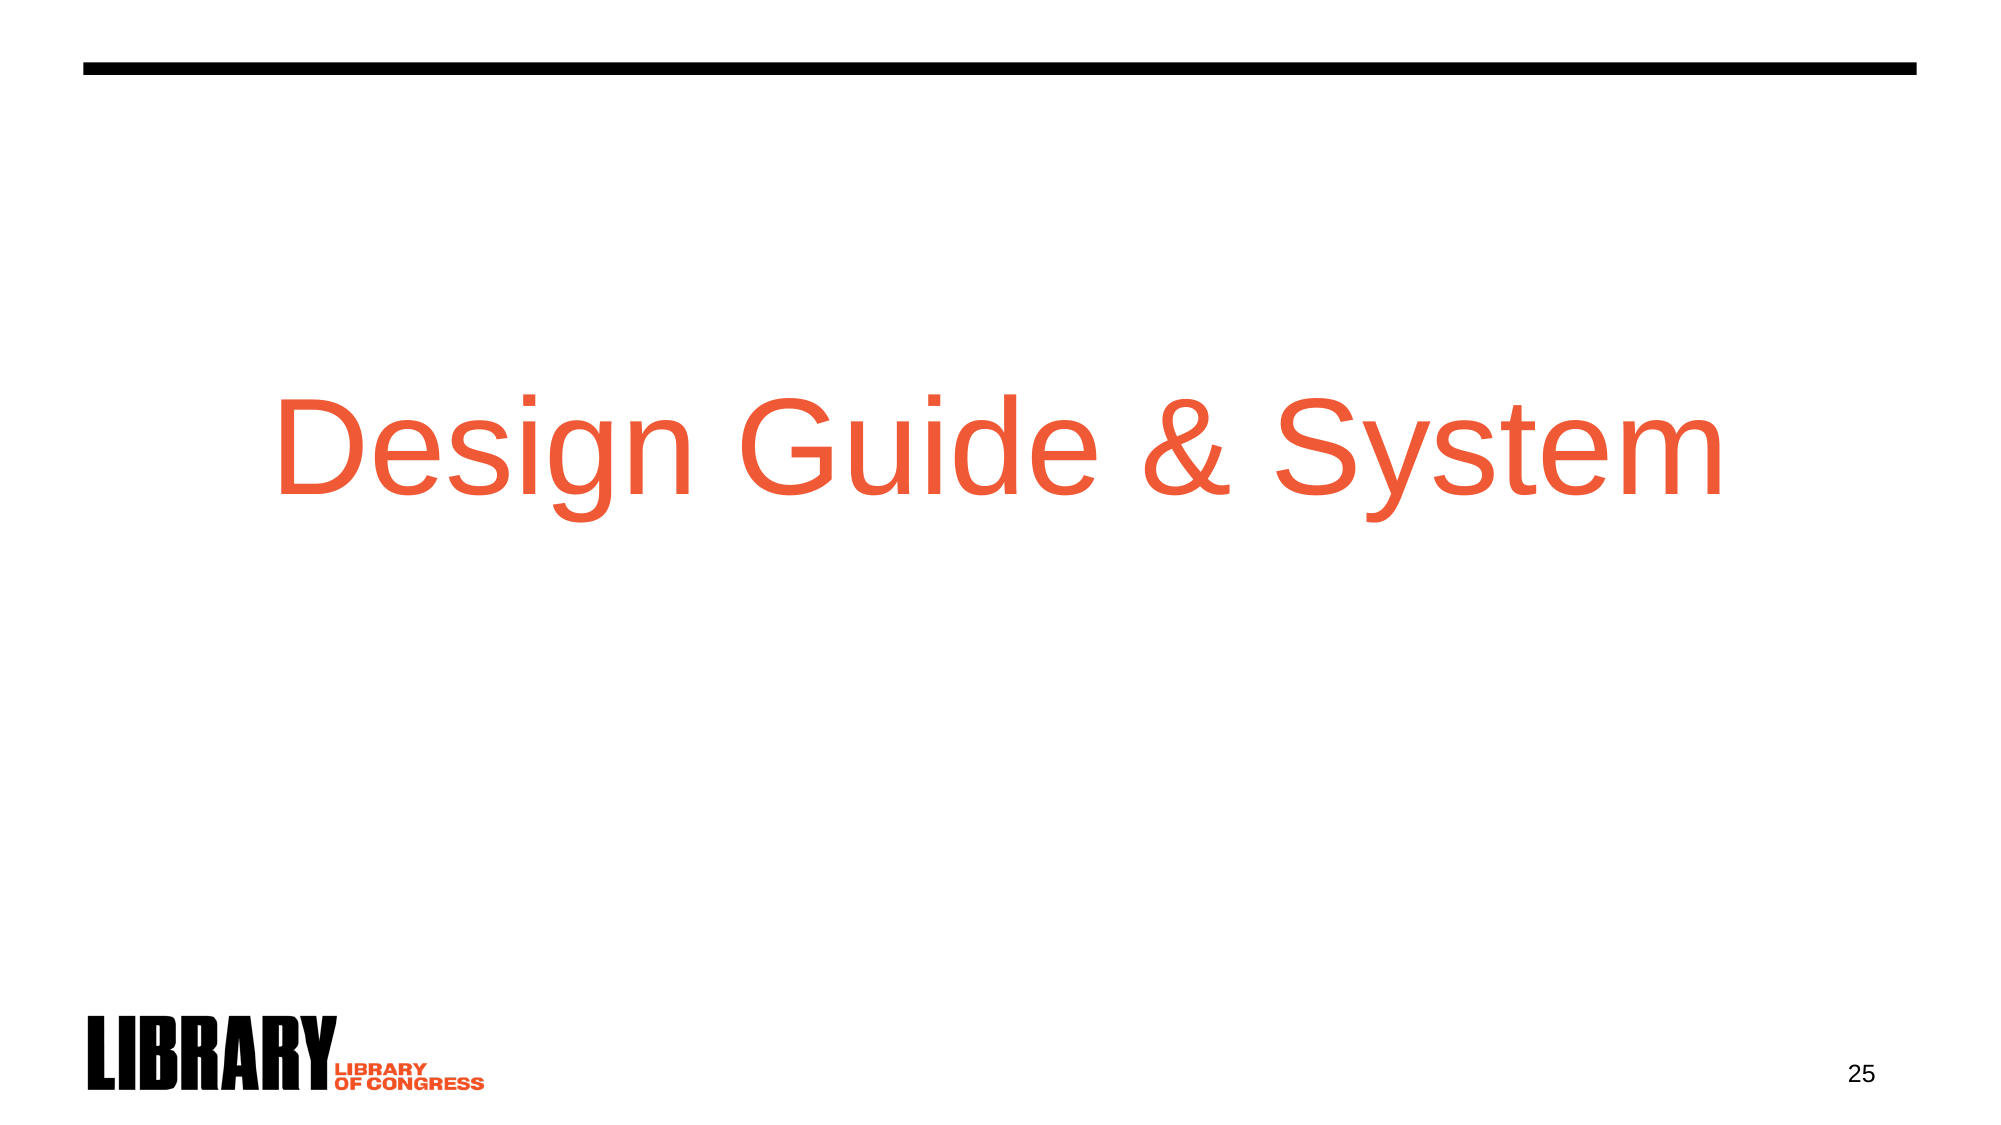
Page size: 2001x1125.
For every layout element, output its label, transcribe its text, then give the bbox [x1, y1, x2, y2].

title Design Guide & System [150, 349, 1850, 591]
slide_number 25 [1749, 1049, 1967, 1101]
picture [83, 1012, 488, 1093]
